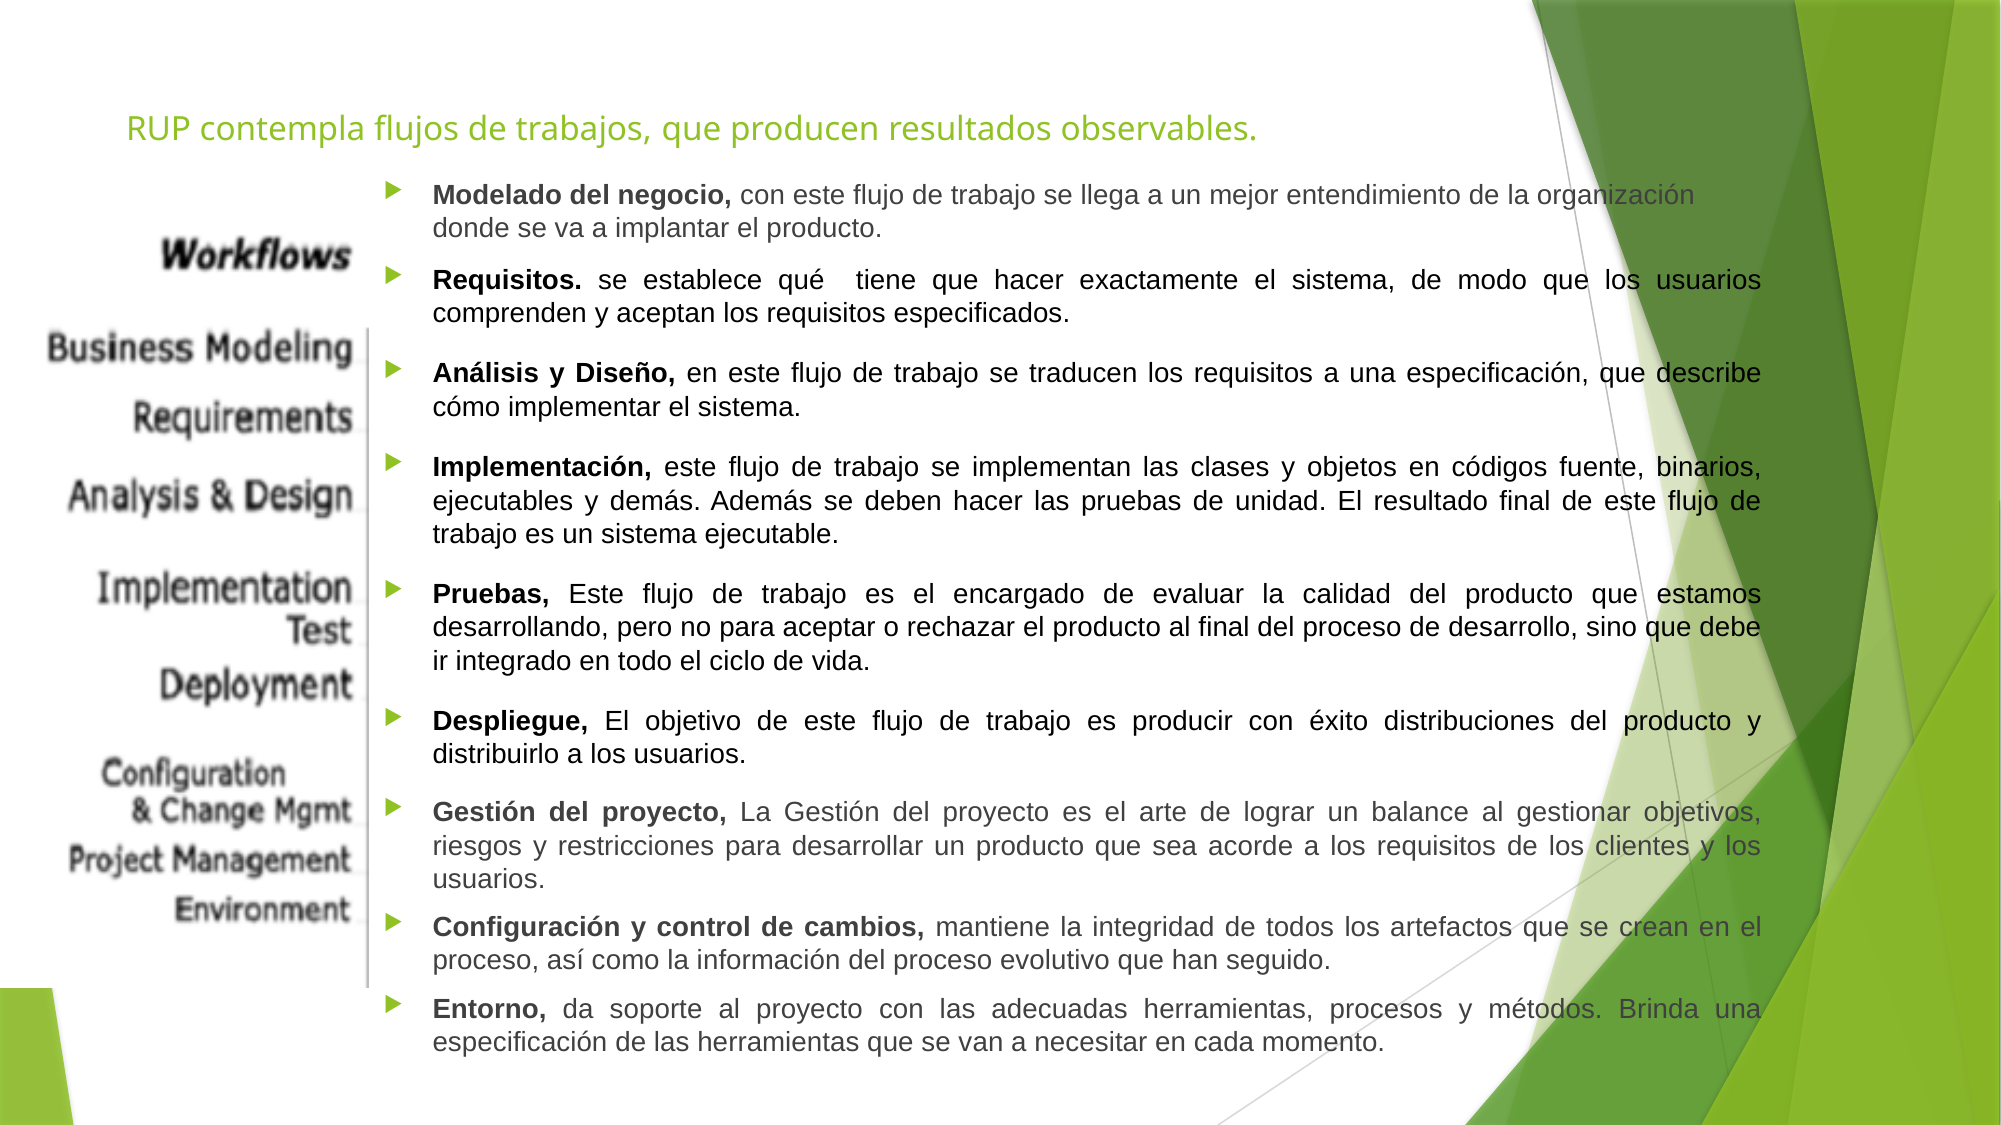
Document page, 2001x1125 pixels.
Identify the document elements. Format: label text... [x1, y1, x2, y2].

title RUP contempla flujos de trabajos, que producen resultados observables. [111, 99, 1522, 168]
list Modelado del negocio, con este flujo de trabajo se llega a un mejor entendimiento de la organización donde se va a implantar el producto. Requisitos. se establece qué tiene que hacer exactamente el sistema, de modo que los usuarios comprenden y aceptan los requisitos especificados. Análisis y Diseño, en este flujo de trabajo se traducen los requisitos a una especificación, que describe cómo implementar el sistema. Implementación, este flujo de trabajo se implementan las clases y objetos en códigos fuente, binarios, ejecutables y demás. Además se deben hacer las pruebas de unidad. El resultado final de este flujo de trabajo es un sistema ejecutable. Pruebas, Este flujo de trabajo es el encargado de evaluar la calidad del producto que estamos desarrollando, pero no para aceptar o rechazar el producto al final del proceso de desarrollo, sino que debe ir integrado en todo el ciclo de vida. Despliegue, El objetivo de este flujo de trabajo es producir con éxito distribuciones del producto y distribuirlo a los usuarios. Gestión del proyecto, La Gestión del proyecto es el arte de lograr un balance al gestionar objetivos, riesgos y restricciones para desarrollar un producto que sea acorde a los requisitos de los clientes y los usuarios. Configuración y control de cambios, mantiene la integridad de todos los artefactos que se crean en el proceso, así como la información del proceso evolutivo que han seguido. Entorno, da soporte al proyecto con las adecuadas herramientas, procesos y métodos. Brinda una especificación de las herramientas que se van a necesitar en cada momento. [368, 169, 1779, 1078]
picture [0, 203, 369, 988]
